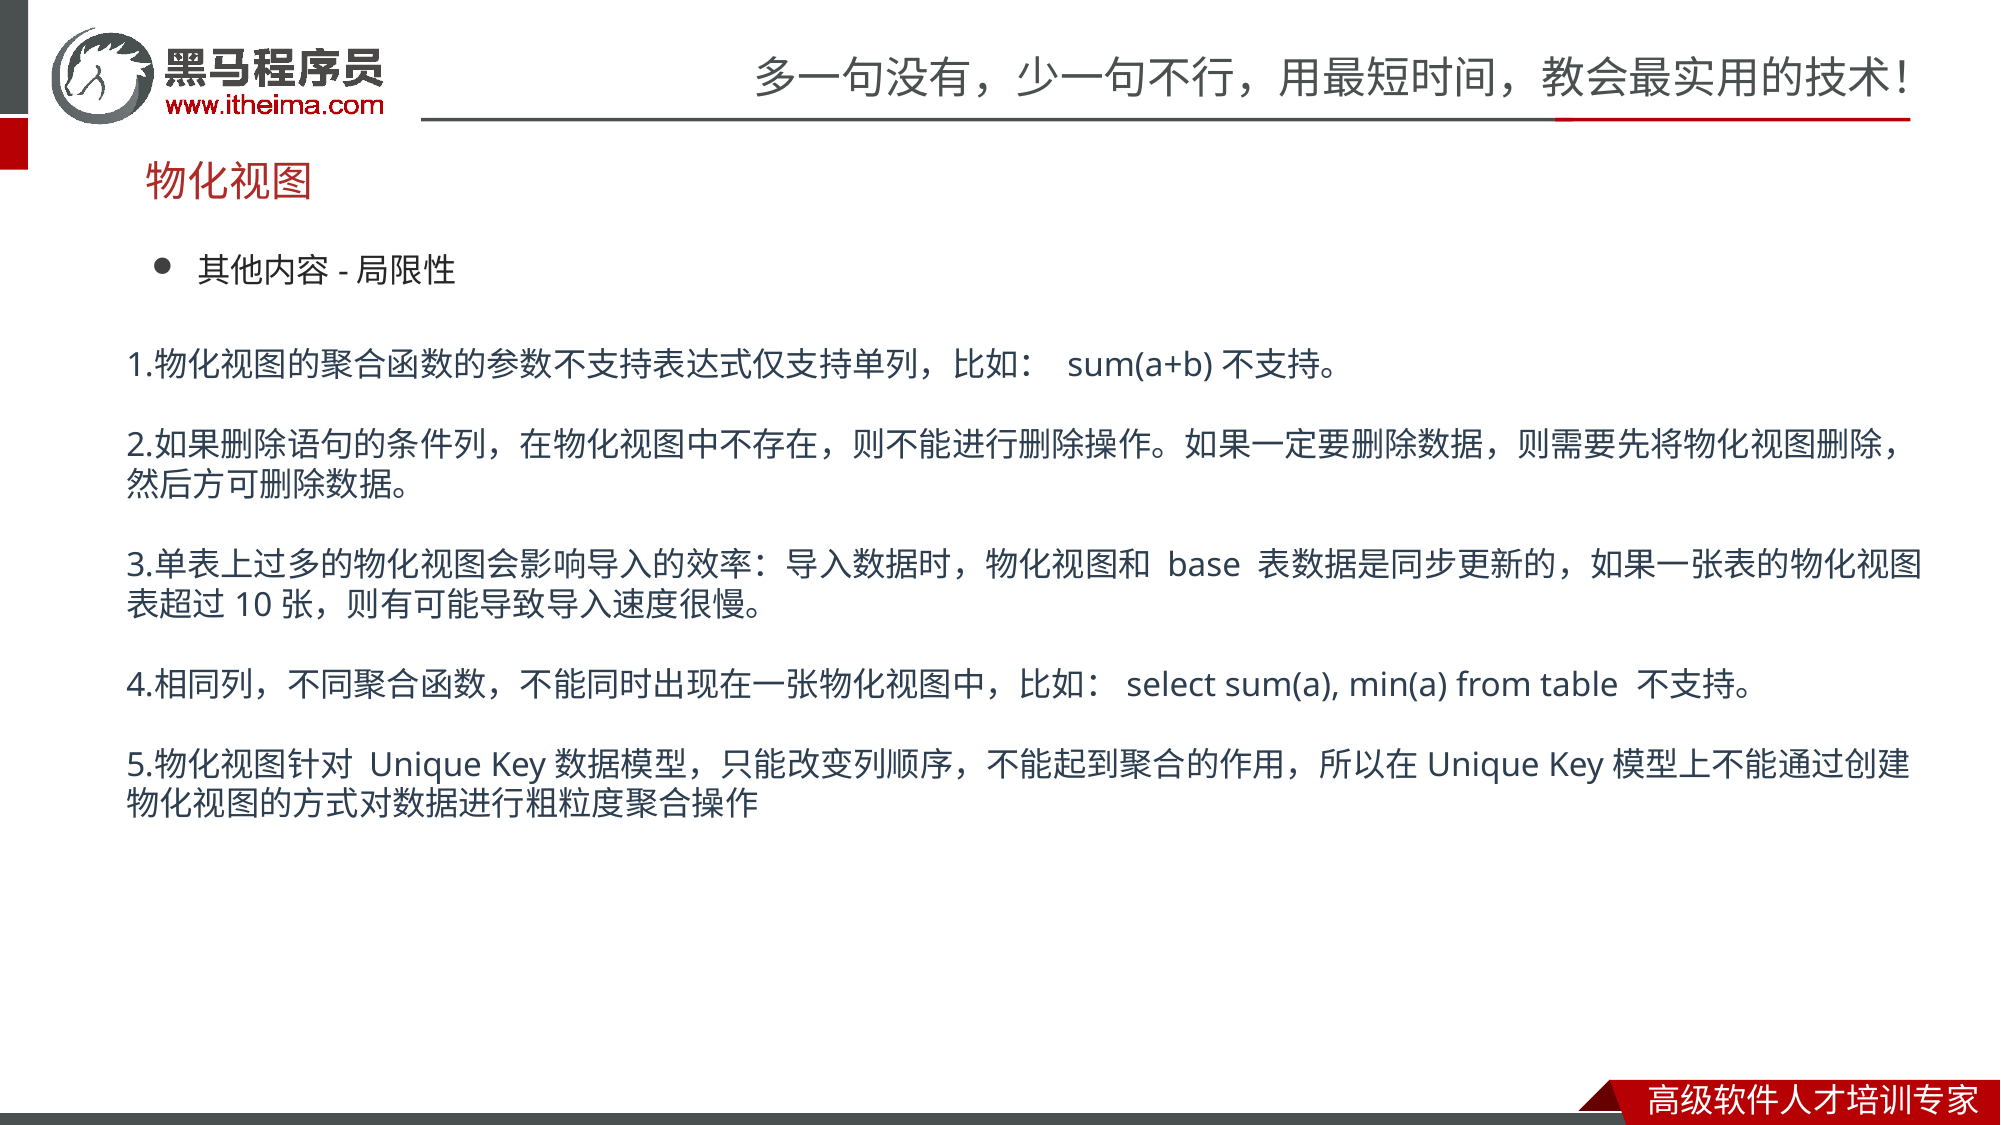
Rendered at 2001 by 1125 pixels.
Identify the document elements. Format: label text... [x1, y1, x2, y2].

picture [50, 26, 384, 125]
text_box 物化视图的聚合函数的参数不支持表达式仅支持单列，比如： sum(a+b)不支持。 如果删除语句的条件列，在物化视图中不存在，则不能进行删除操作。如果一定要删除数据，则需要先将物化视图删除，然后方可删除数据。 单表上过多的物化视图会影响导入的效率：导入数据时，物化视图和 base 表数据是同步更新的，如果一张表的物化视图表超过10张，则有可能导致导入速度很慢。 相同列，不同聚合函数，不能同时出现在一张物化视图中，比如：select sum(a), min(a) from table 不支持。 物化视图针对 Unique Key数据模型，只能改变列顺序，不能起到聚合的作用，所以在Unique Key模型上不能通过创建物化视图的方式对数据进行粗粒度聚合操作 [111, 336, 1950, 830]
text_box 其他内容-局限性 [137, 222, 1869, 297]
title 物化视图 [131, 137, 1747, 223]
